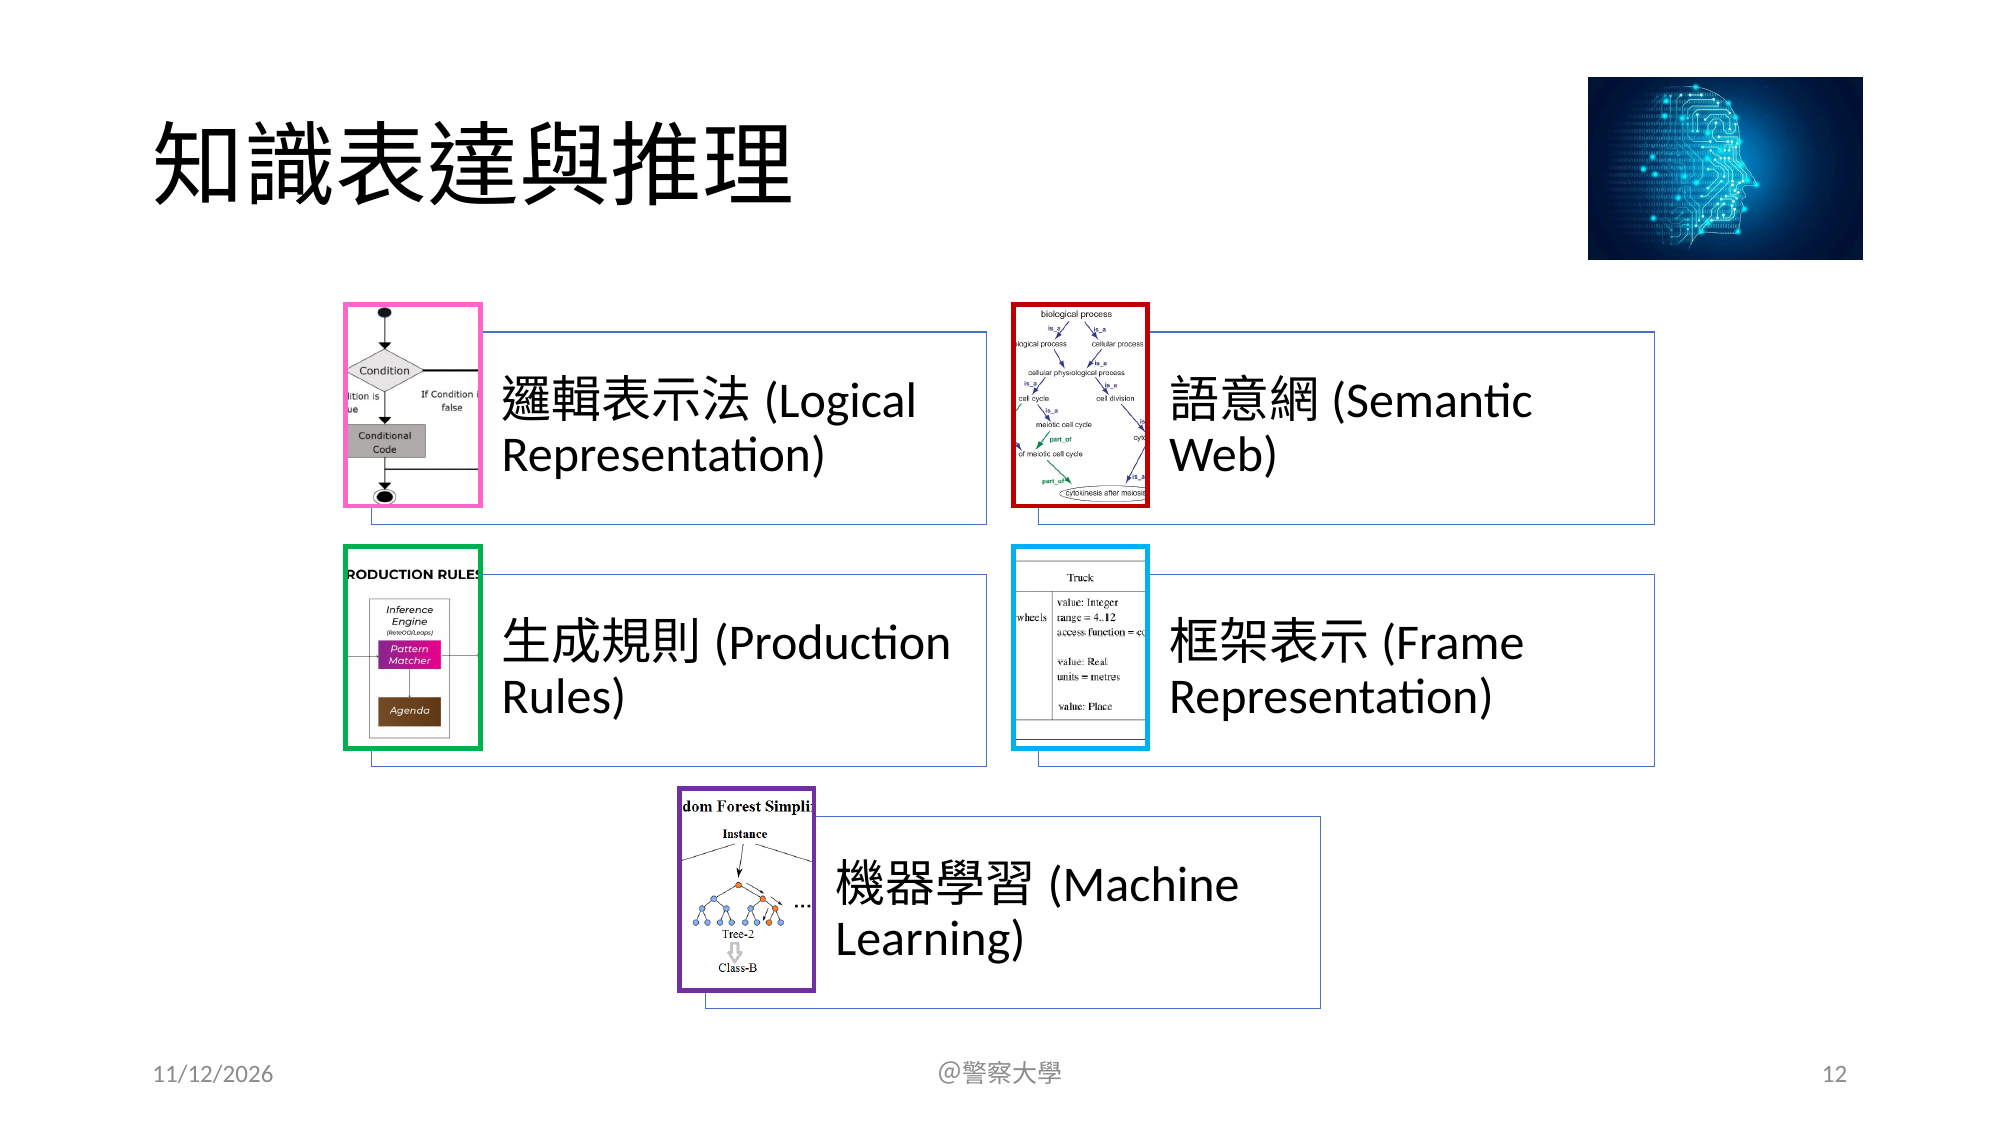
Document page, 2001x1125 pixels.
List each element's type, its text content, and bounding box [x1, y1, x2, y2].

footer ＠警察大學 [662, 1042, 1338, 1103]
title 知識表達與推理 [137, 59, 1863, 278]
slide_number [137, 1042, 588, 1103]
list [137, 299, 1863, 1014]
slide_number 12 [1412, 1042, 1863, 1103]
picture [1588, 77, 1863, 260]
